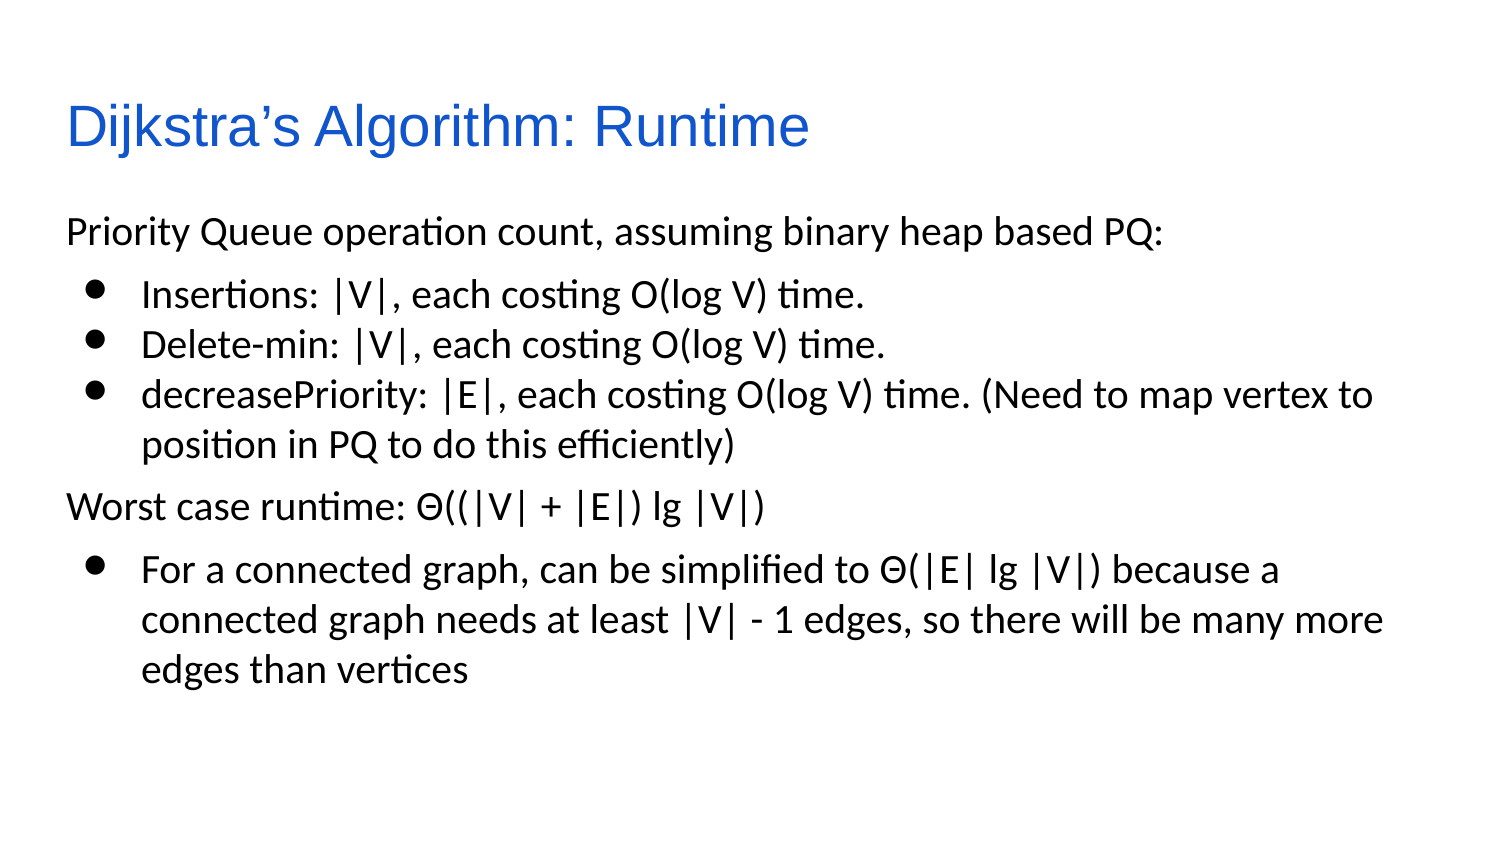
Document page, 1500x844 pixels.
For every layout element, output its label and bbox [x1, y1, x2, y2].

list [51, 189, 1449, 750]
title [51, 72, 1449, 167]
